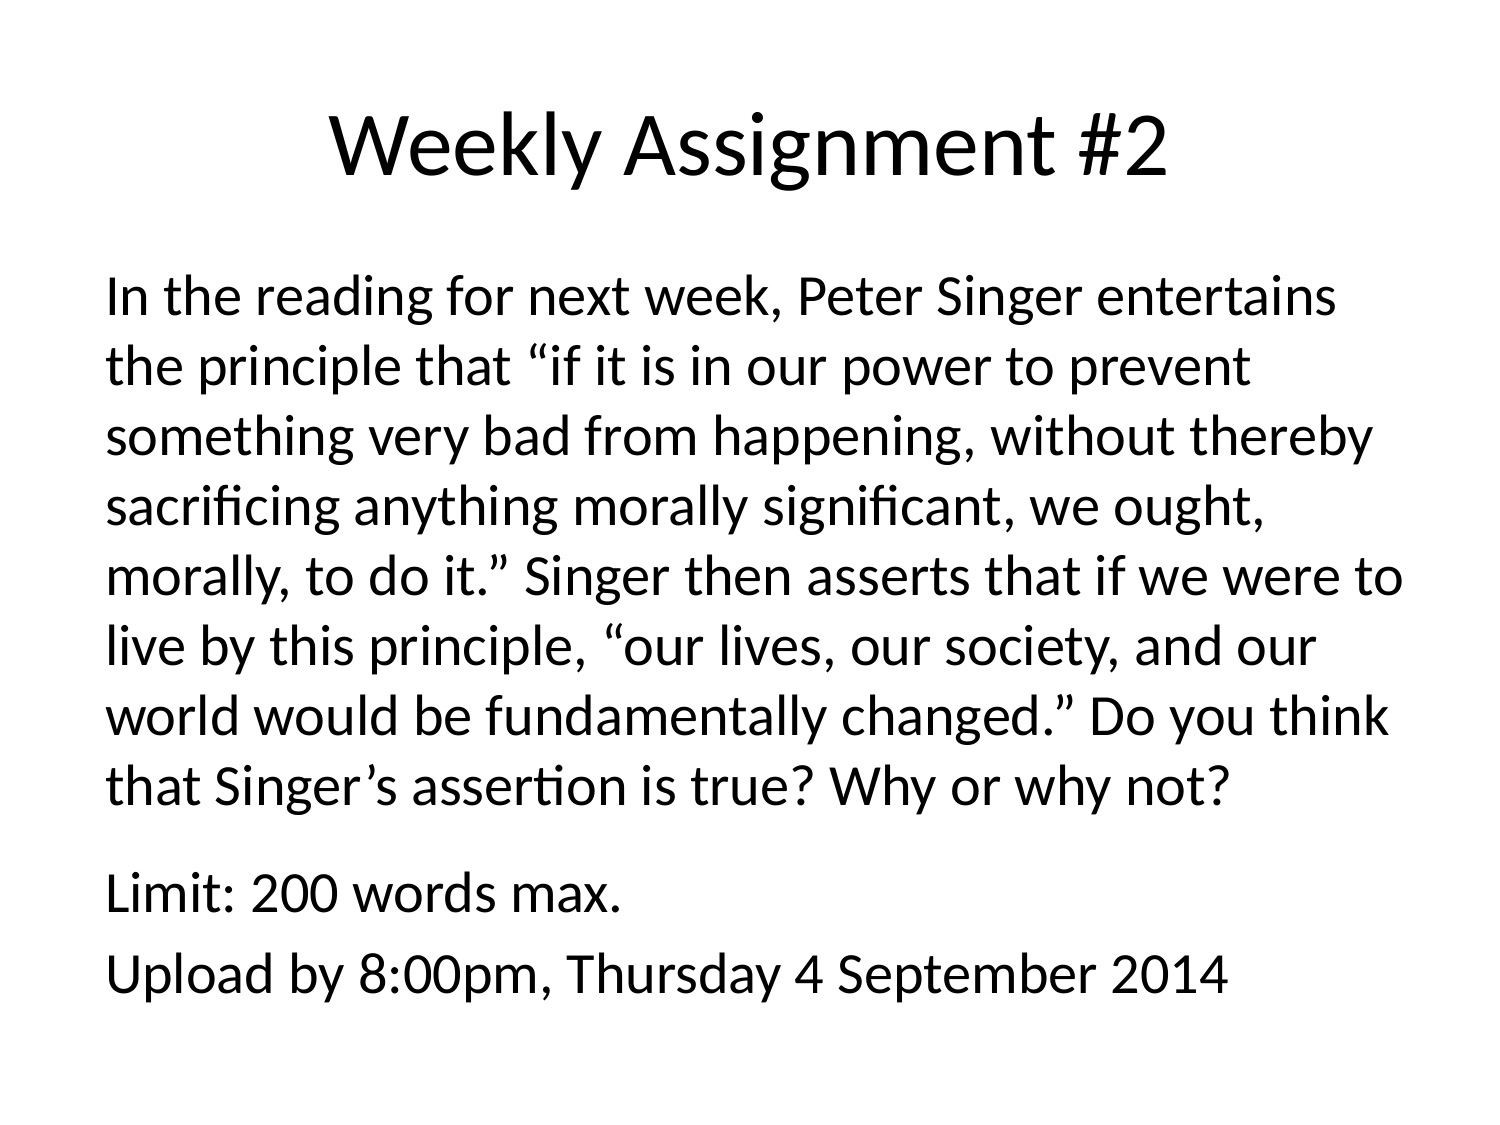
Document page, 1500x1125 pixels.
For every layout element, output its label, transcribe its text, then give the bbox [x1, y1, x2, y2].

title Weekly Assignment #2 [75, 45, 1425, 233]
list In the reading for next week, Peter Singer entertains the principle that “if it is in our power to prevent something very bad from happening, without thereby sacrificing anything morally significant, we ought, morally, to do it.” Singer then asserts that if we were to live by this principle, “our lives, our society, and our world would be fundamentally changed.” Do you think that Singer’s assertion is true? Why or why not? Limit: 200 words max. Upload by 8:00pm, Thursday 4 September 2014 [75, 249, 1425, 1038]
